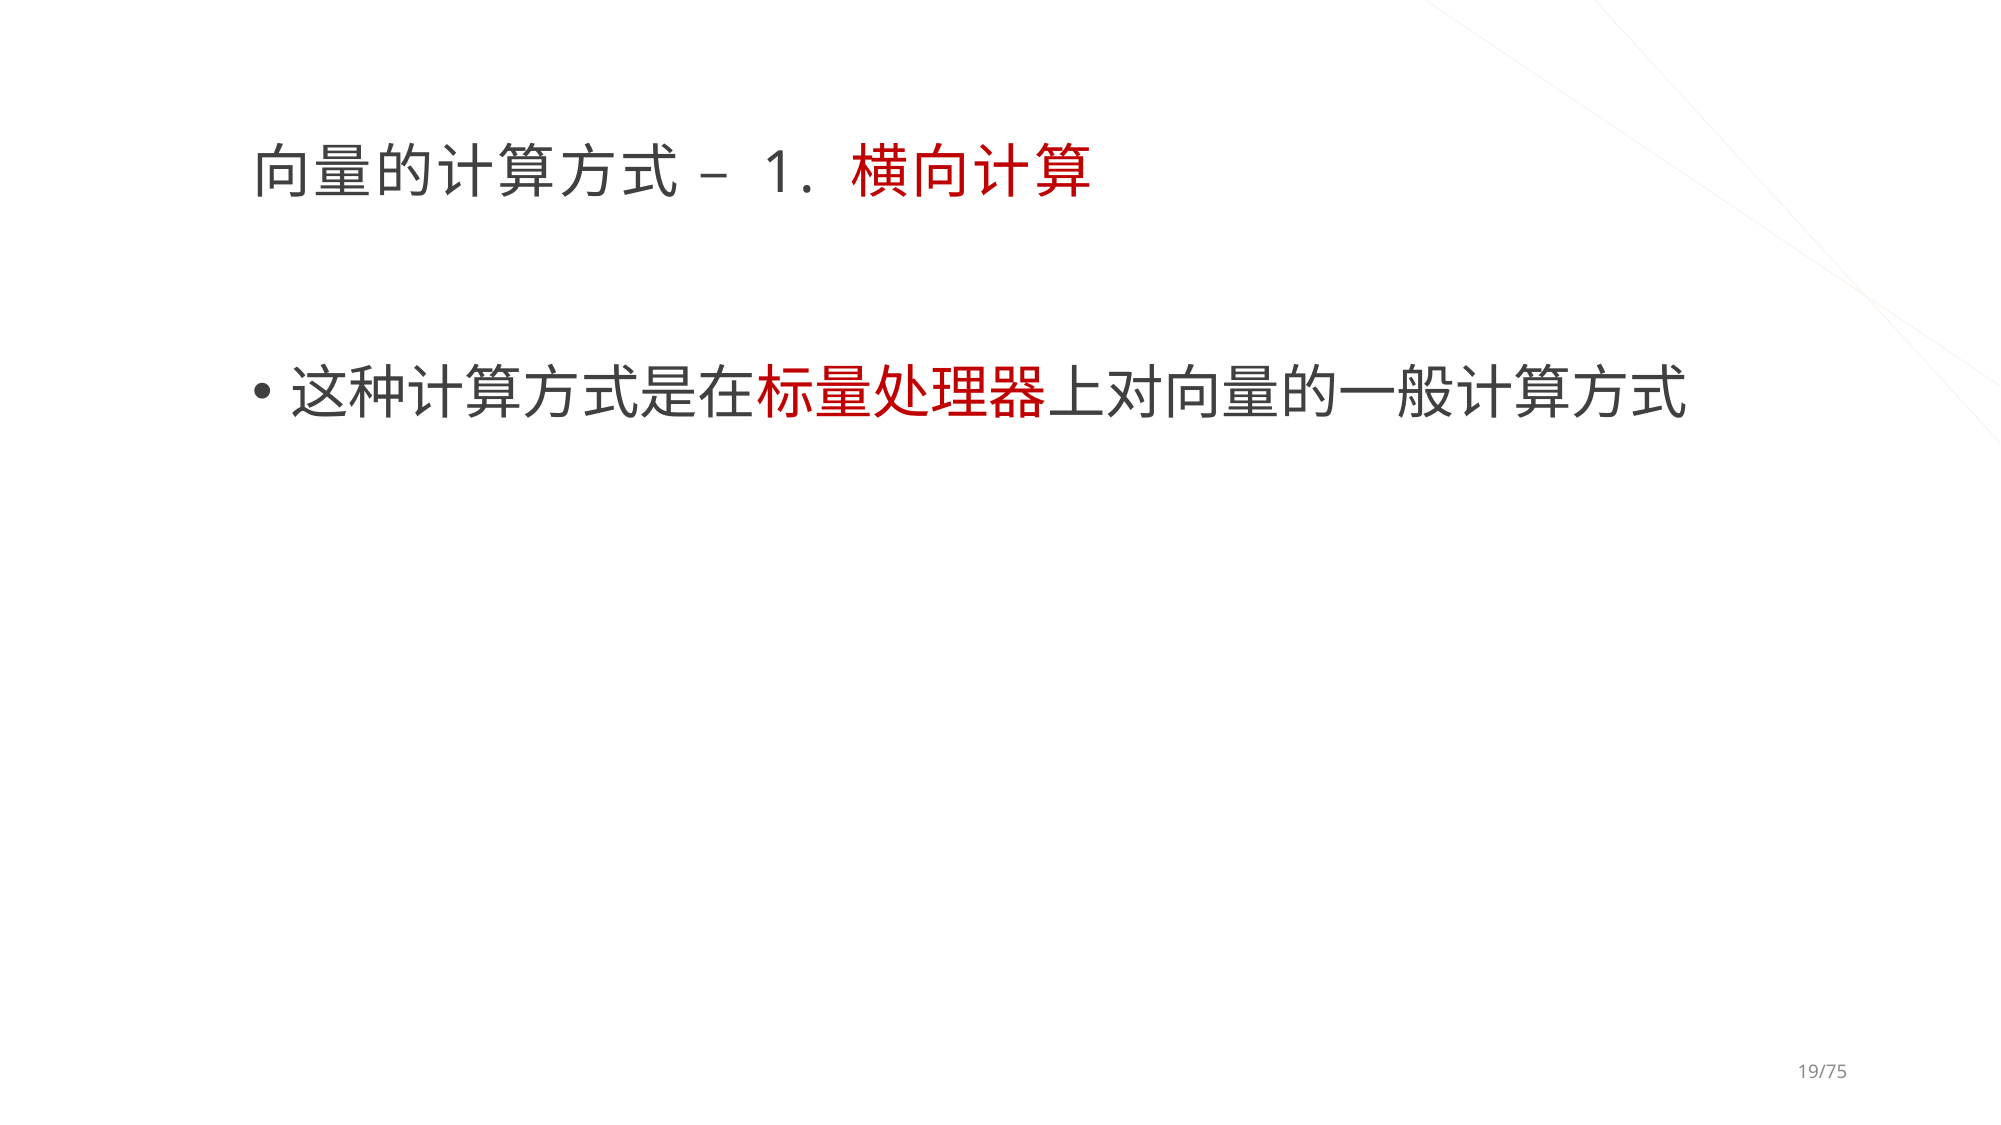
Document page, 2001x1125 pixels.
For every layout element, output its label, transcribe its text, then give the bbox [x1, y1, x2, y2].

list 这种计算方式是在标量处理器上对向量的一般计算方式 [237, 348, 1763, 948]
title 向量的计算方式 – 1. 横向计算 [237, 98, 1763, 250]
slide_number 19/75 [1412, 1042, 1863, 1103]
